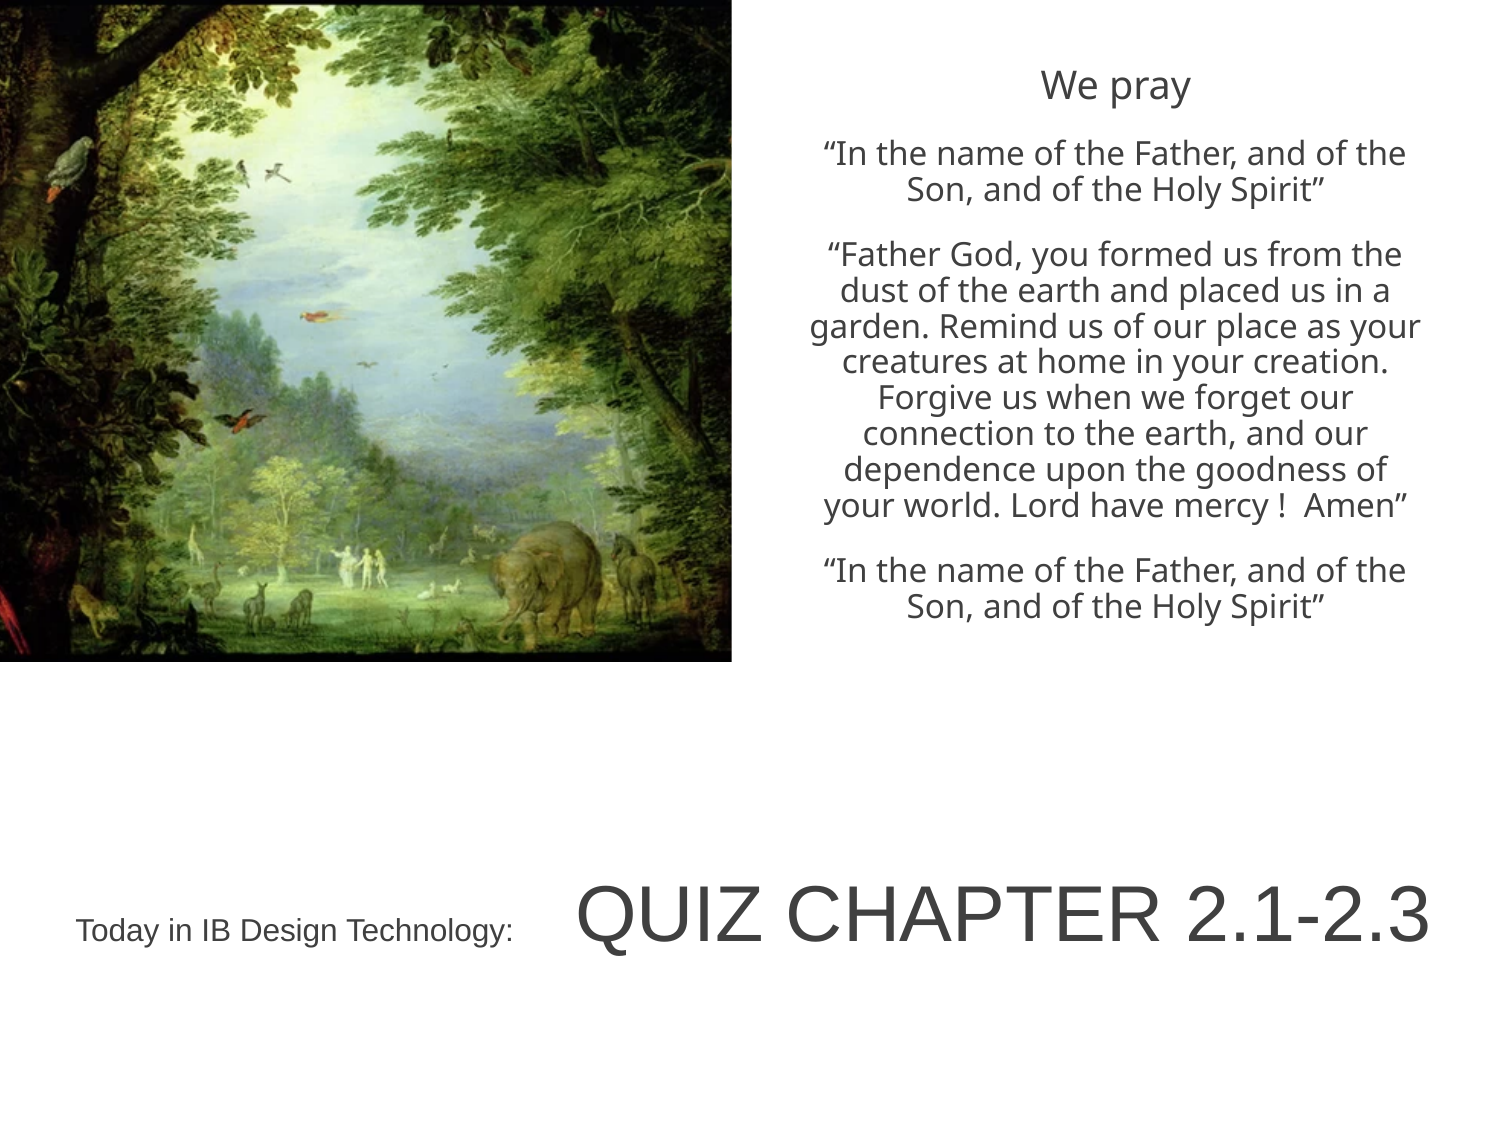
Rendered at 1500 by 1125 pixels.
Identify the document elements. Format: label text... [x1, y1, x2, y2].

text_box We pray “In the name of the Father, and of the Son, and of the Holy Spirit” “Father God, you formed us from the dust of the earth and placed us in a garden. Remind us of our place as your creatures at home in your creation. Forgive us when we forget our connection to the earth, and our dependence upon the goodness of your world. Lord have mercy ! Amen” “In the name of the Father, and of the Son, and of the Holy Spirit” [808, 57, 1424, 645]
text_box Today in IB Design Technology: QUIZ CHAPTER 2.1-2.3 [75, 865, 1453, 987]
picture [0, 0, 732, 662]
